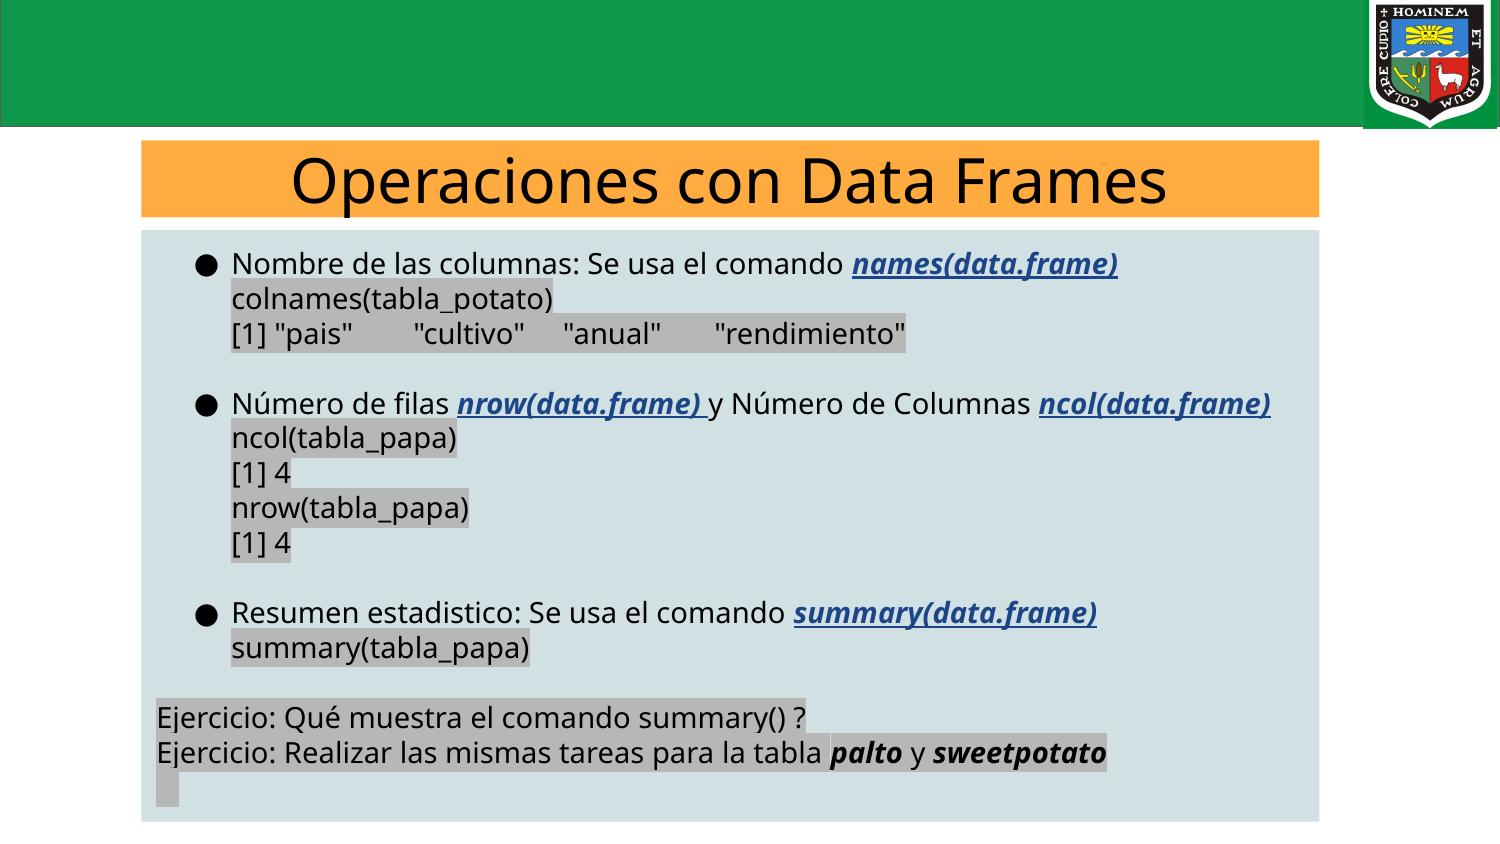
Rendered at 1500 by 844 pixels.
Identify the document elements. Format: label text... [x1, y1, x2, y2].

picture [1363, 0, 1497, 129]
text_box Nombre de las columnas: Se usa el comando names(data.frame) colnames(tabla_potato) [1] "pais" "cultivo" "anual" "rendimiento" Número de filas nrow(data.frame) y Número de Columnas ncol(data.frame) ncol(tabla_papa) [1] 4 nrow(tabla_papa) [1] 4 Resumen estadistico: Se usa el comando summary(data.frame) summary(tabla_papa) Ejercicio: Qué muestra el comando summary() ? Ejercicio: Realizar las mismas tareas para la tabla palto y sweetpotato [141, 230, 1320, 822]
text_box Operaciones con Data Frames [141, 140, 1320, 218]
text_box [0, 0, 1357, 127]
